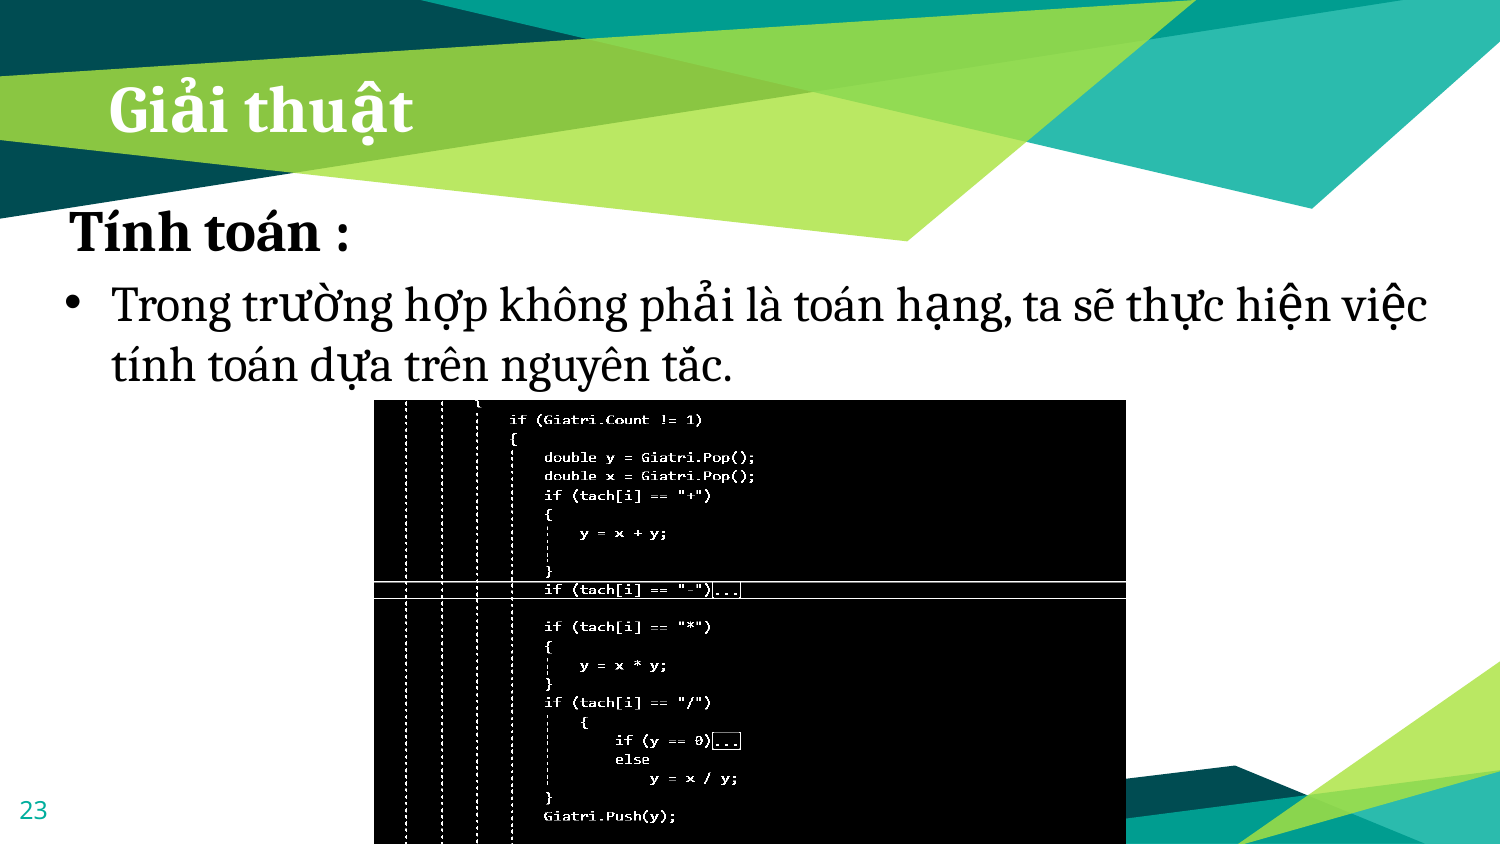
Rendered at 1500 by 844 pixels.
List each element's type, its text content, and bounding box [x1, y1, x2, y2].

text_box Tính toán : [54, 186, 366, 264]
slide_number 23 [4, 779, 95, 844]
picture [373, 400, 1126, 844]
text_box Trong trường hợp không phải là toán hạng, ta sẽ thực hiện việc tính toán dựa trên nguyên tắc. [49, 264, 1500, 400]
title Giải thuật [94, 50, 1304, 140]
